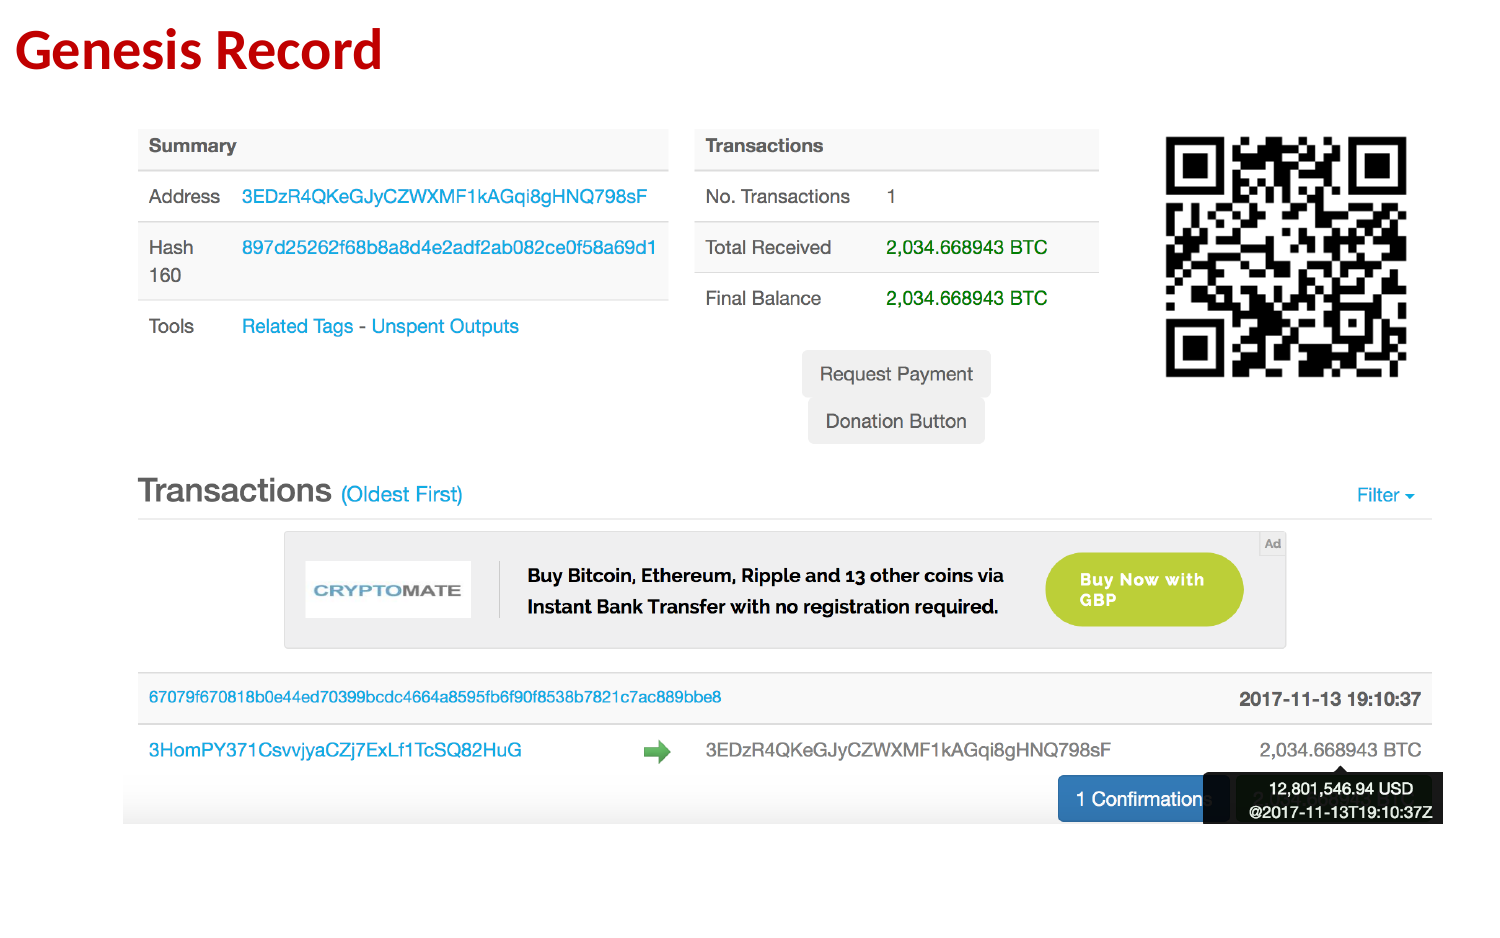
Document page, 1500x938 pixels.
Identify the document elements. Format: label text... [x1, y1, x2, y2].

title Genesis Record [0, 0, 1350, 125]
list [123, 129, 1443, 824]
